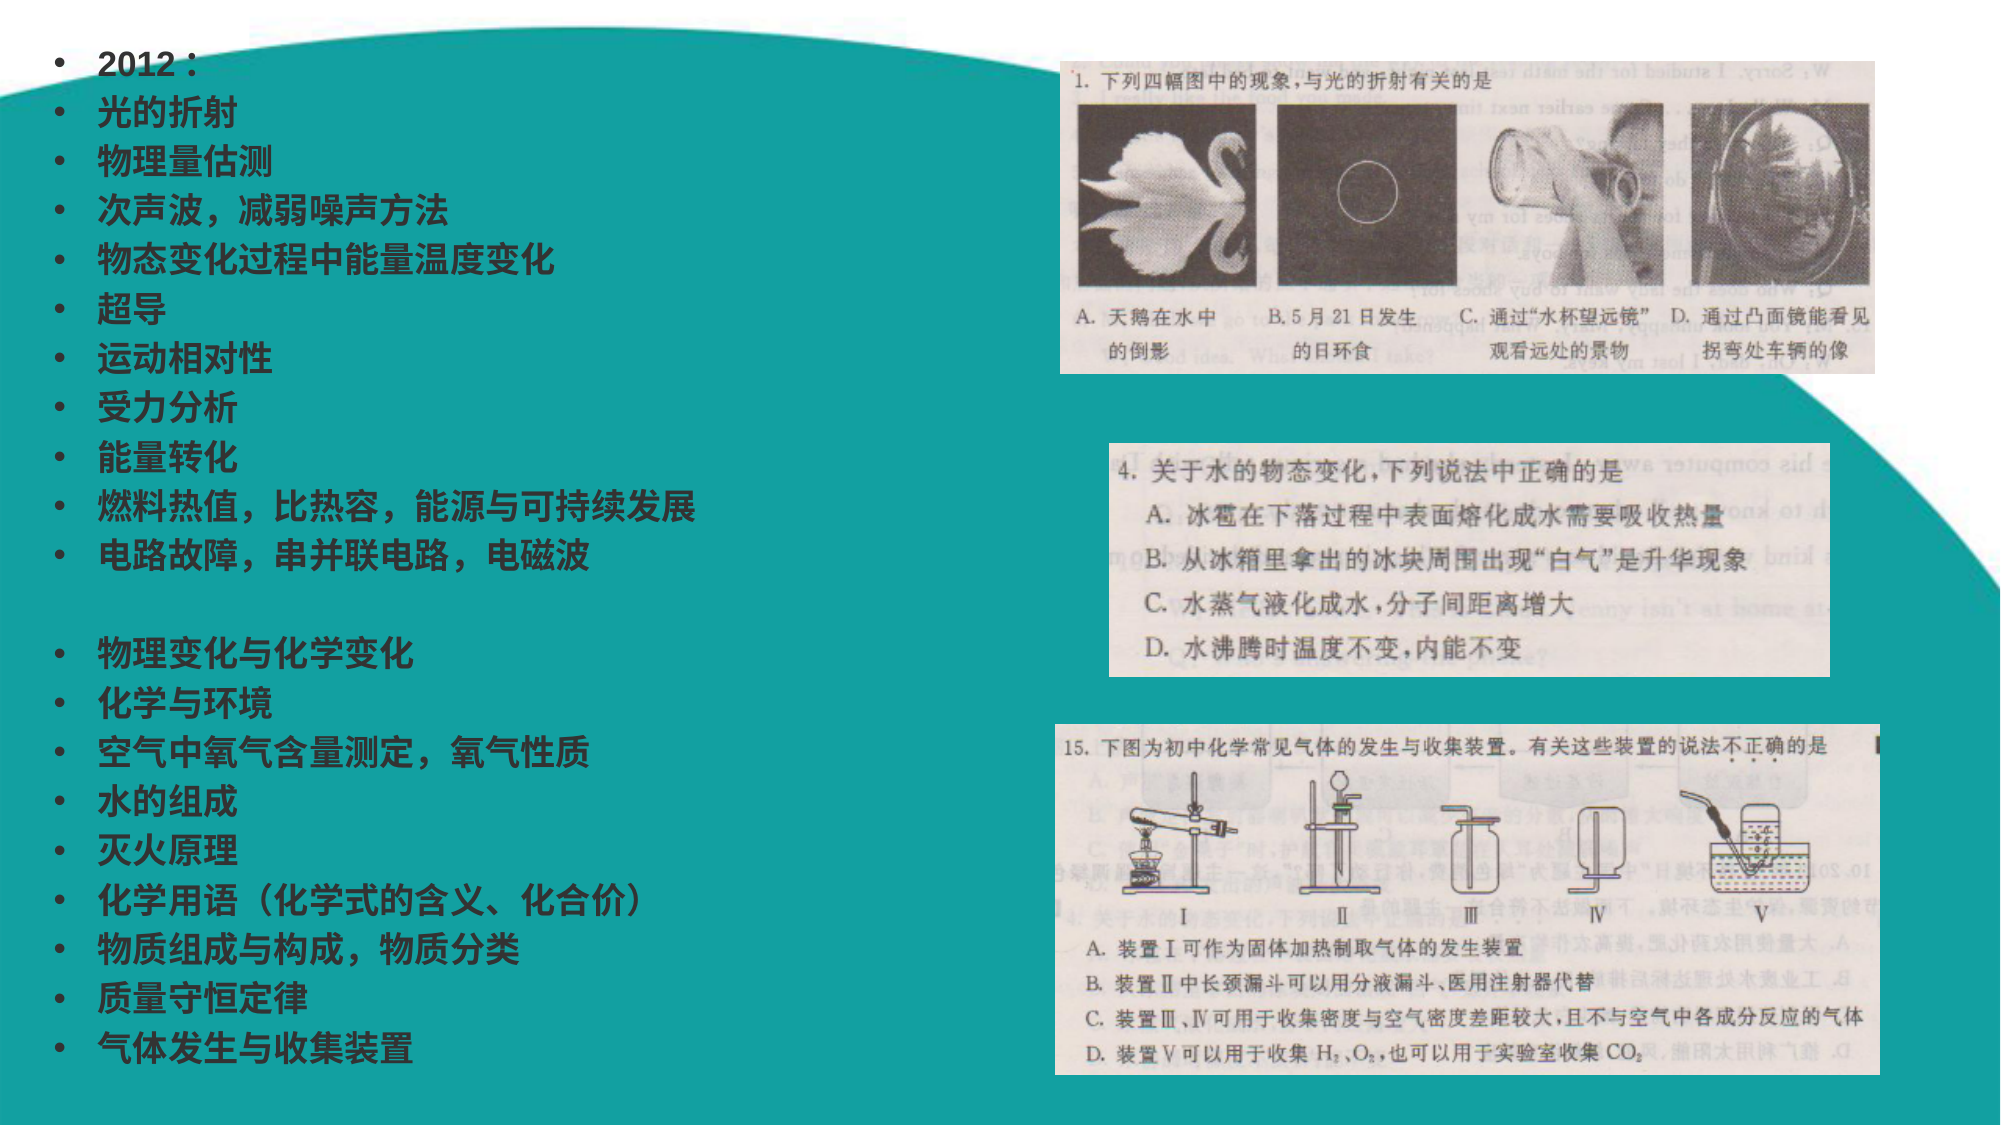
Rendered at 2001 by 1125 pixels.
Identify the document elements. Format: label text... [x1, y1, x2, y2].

list 2012： 光的折射 物理量估测 次声波，减弱噪声方法 物态变化过程中能量温度变化 超导 运动相对性 受力分析 能量转化 燃料热值，比热容，能源与可持续发展 电路故障，串并联电路，电磁波 物理变化与化学变化 化学与环境 空气中氧气含量测定，氧气性质 水的组成 灭火原理 化学用语（化学式的含义、化合价） 物质组成与构成，物质分类 质量守恒定律 气体发生与收集装置 [38, 33, 1953, 1086]
picture [0, 0, 2001, 1125]
